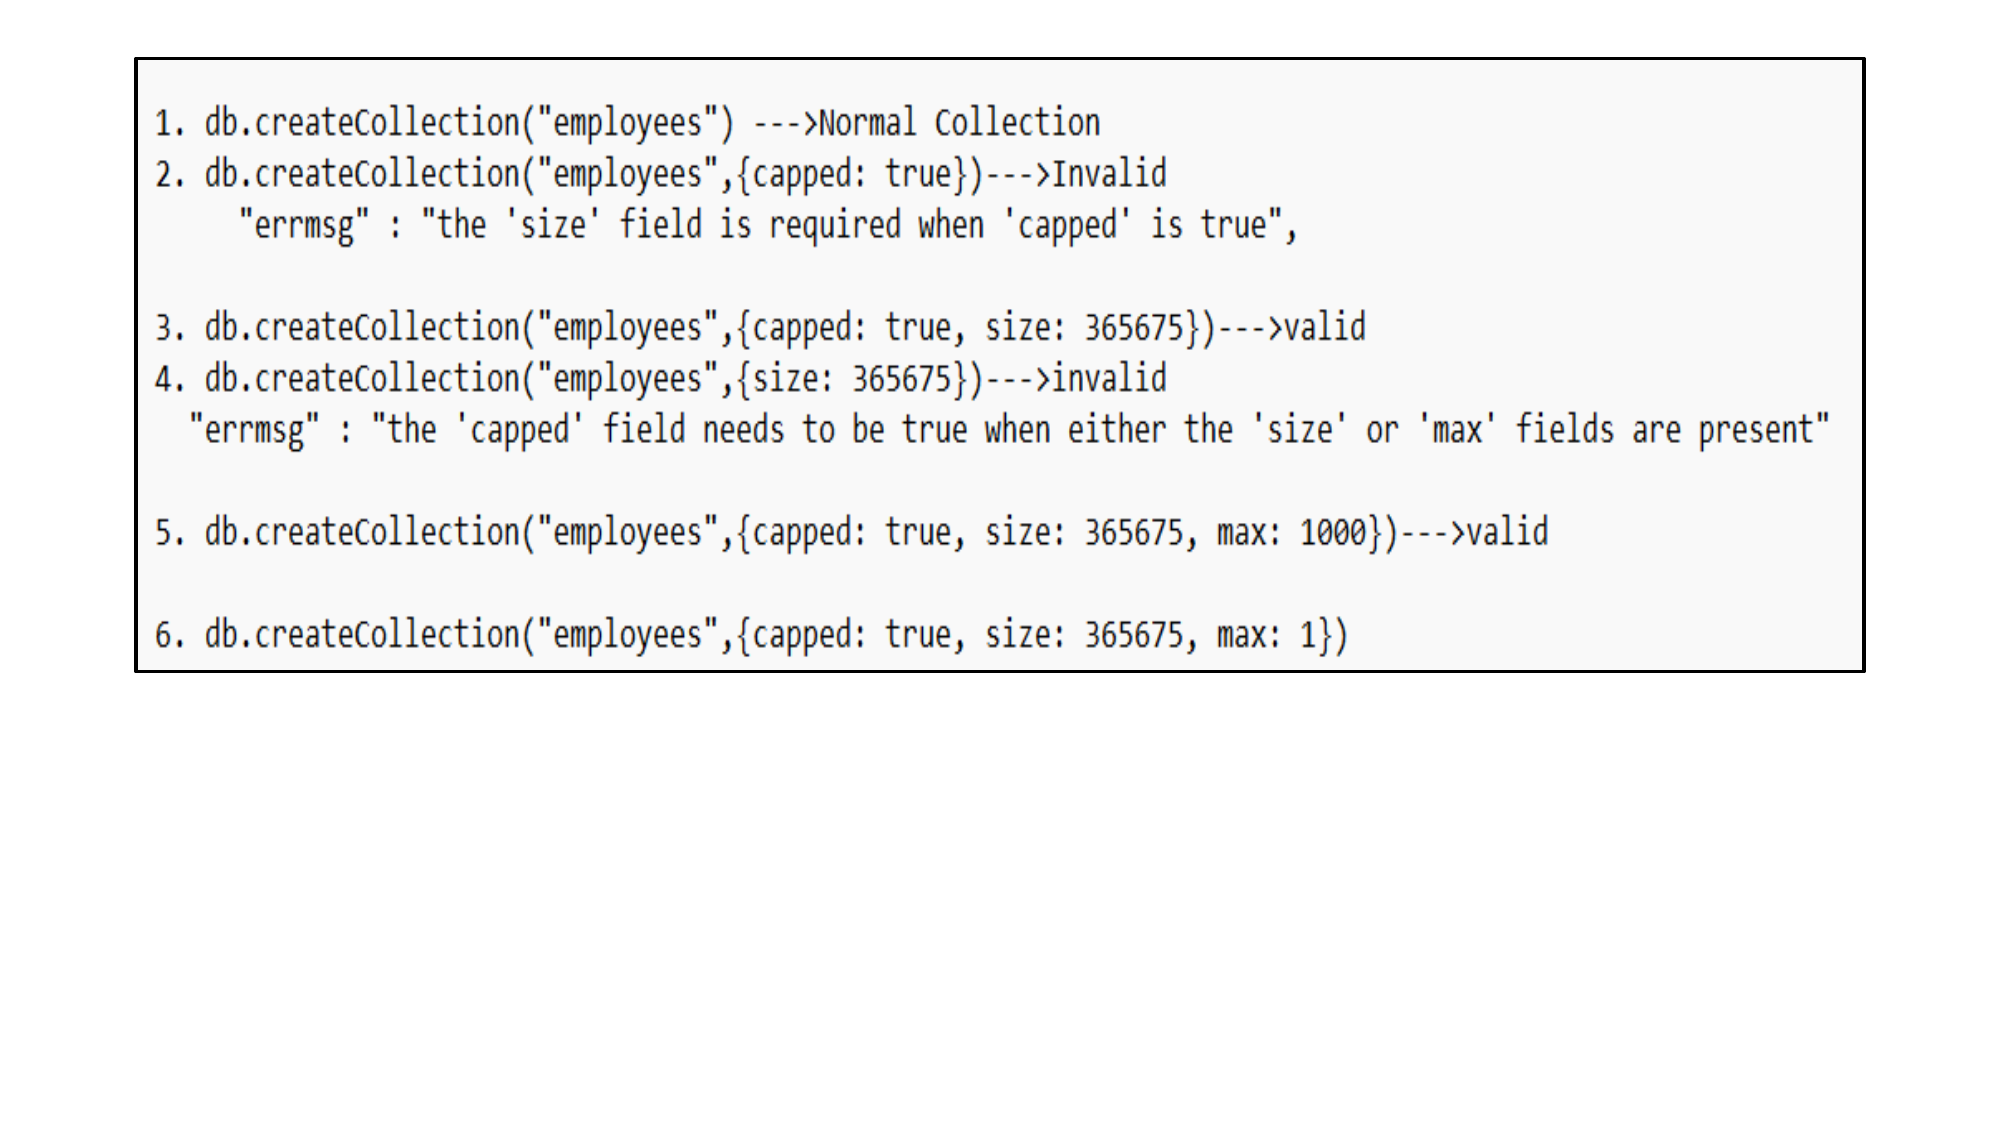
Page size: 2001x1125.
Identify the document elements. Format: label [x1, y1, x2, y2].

picture [137, 59, 1863, 671]
